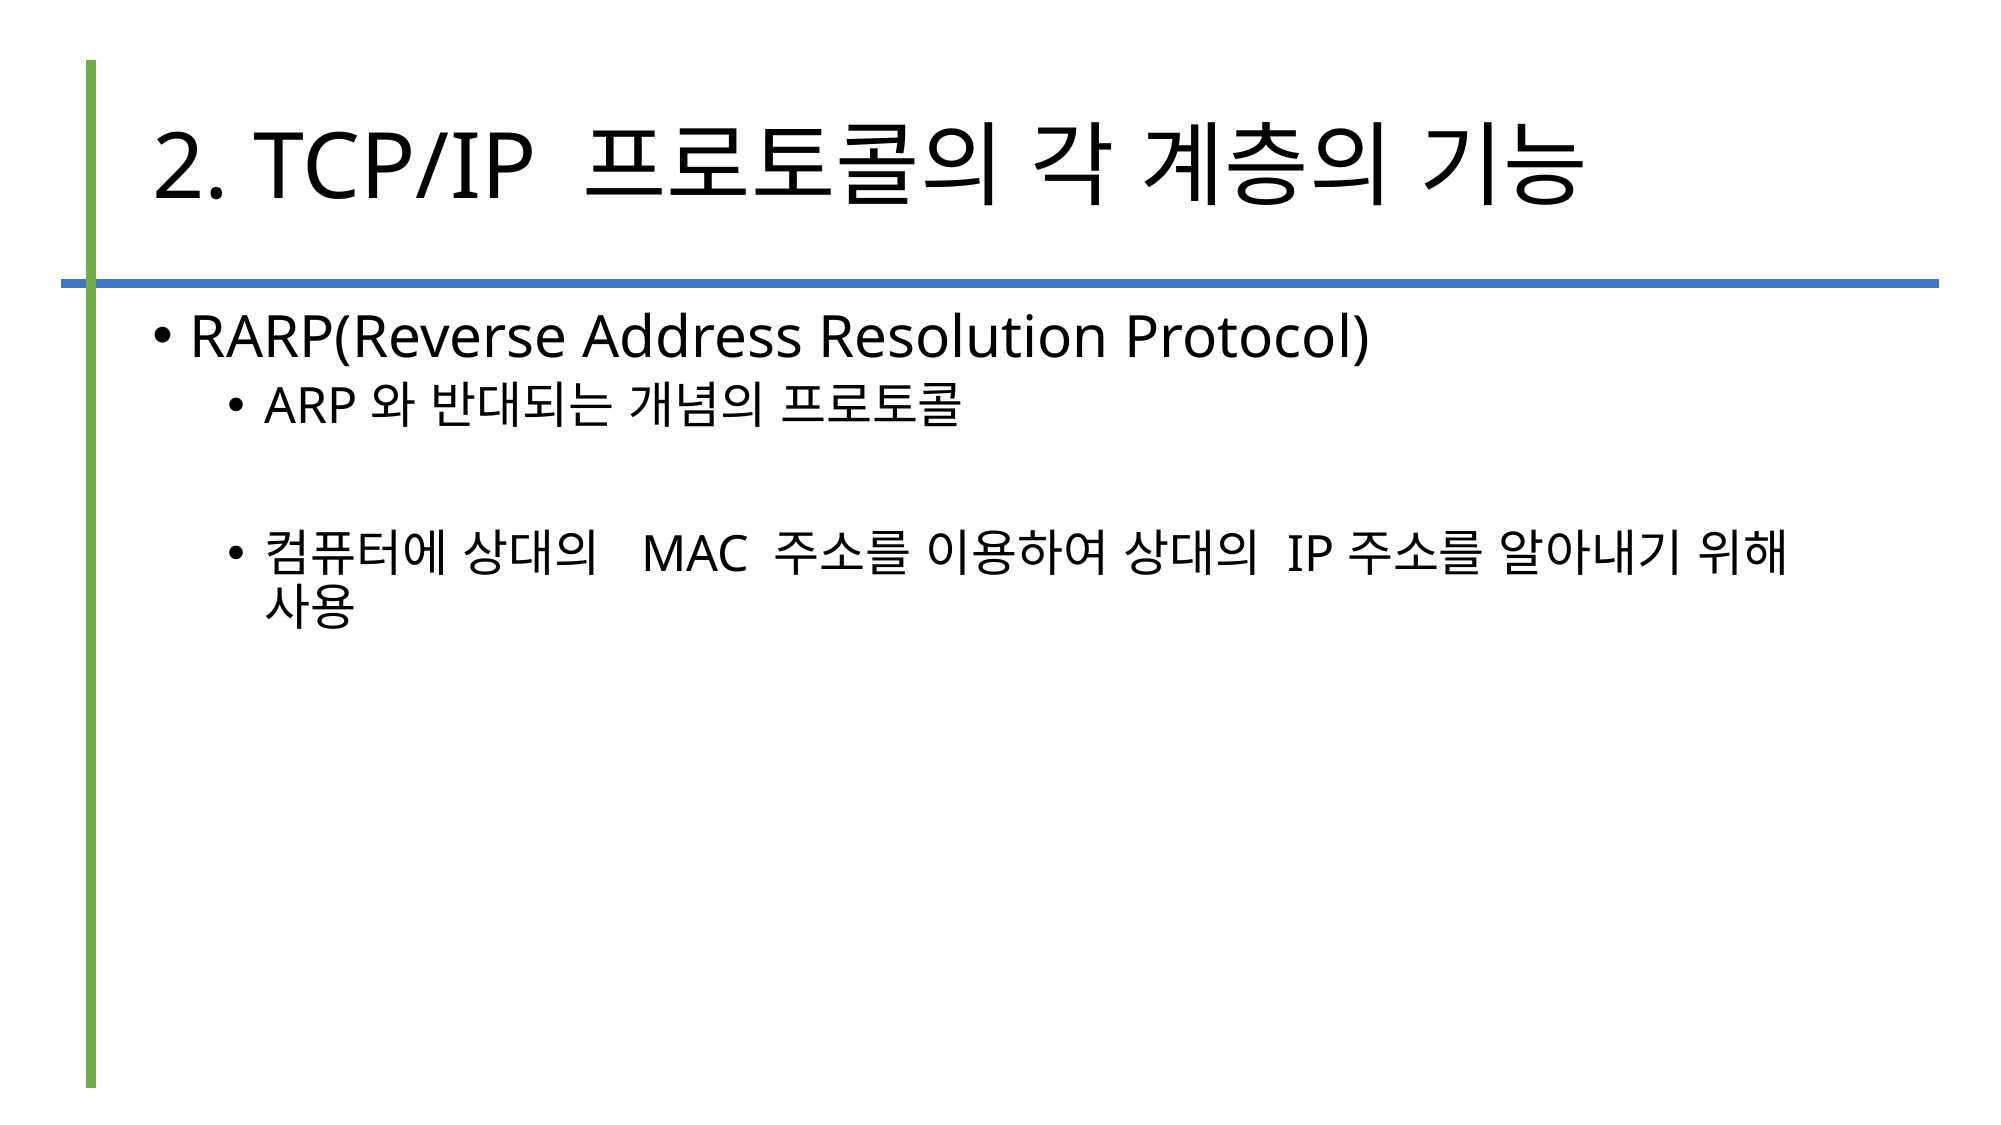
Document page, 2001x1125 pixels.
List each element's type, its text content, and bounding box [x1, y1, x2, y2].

list RARP(Reverse Address Resolution Protocol) ARP와 반대되는 개념의 프로토콜 컴퓨터에 상대의 MAC 주소를 이용하여 상대의 IP주소를 알아내기 위해 사용 [137, 299, 1863, 1014]
title 2. TCP/IP 프로토콜의 각 계층의 기능 [137, 59, 1863, 278]
